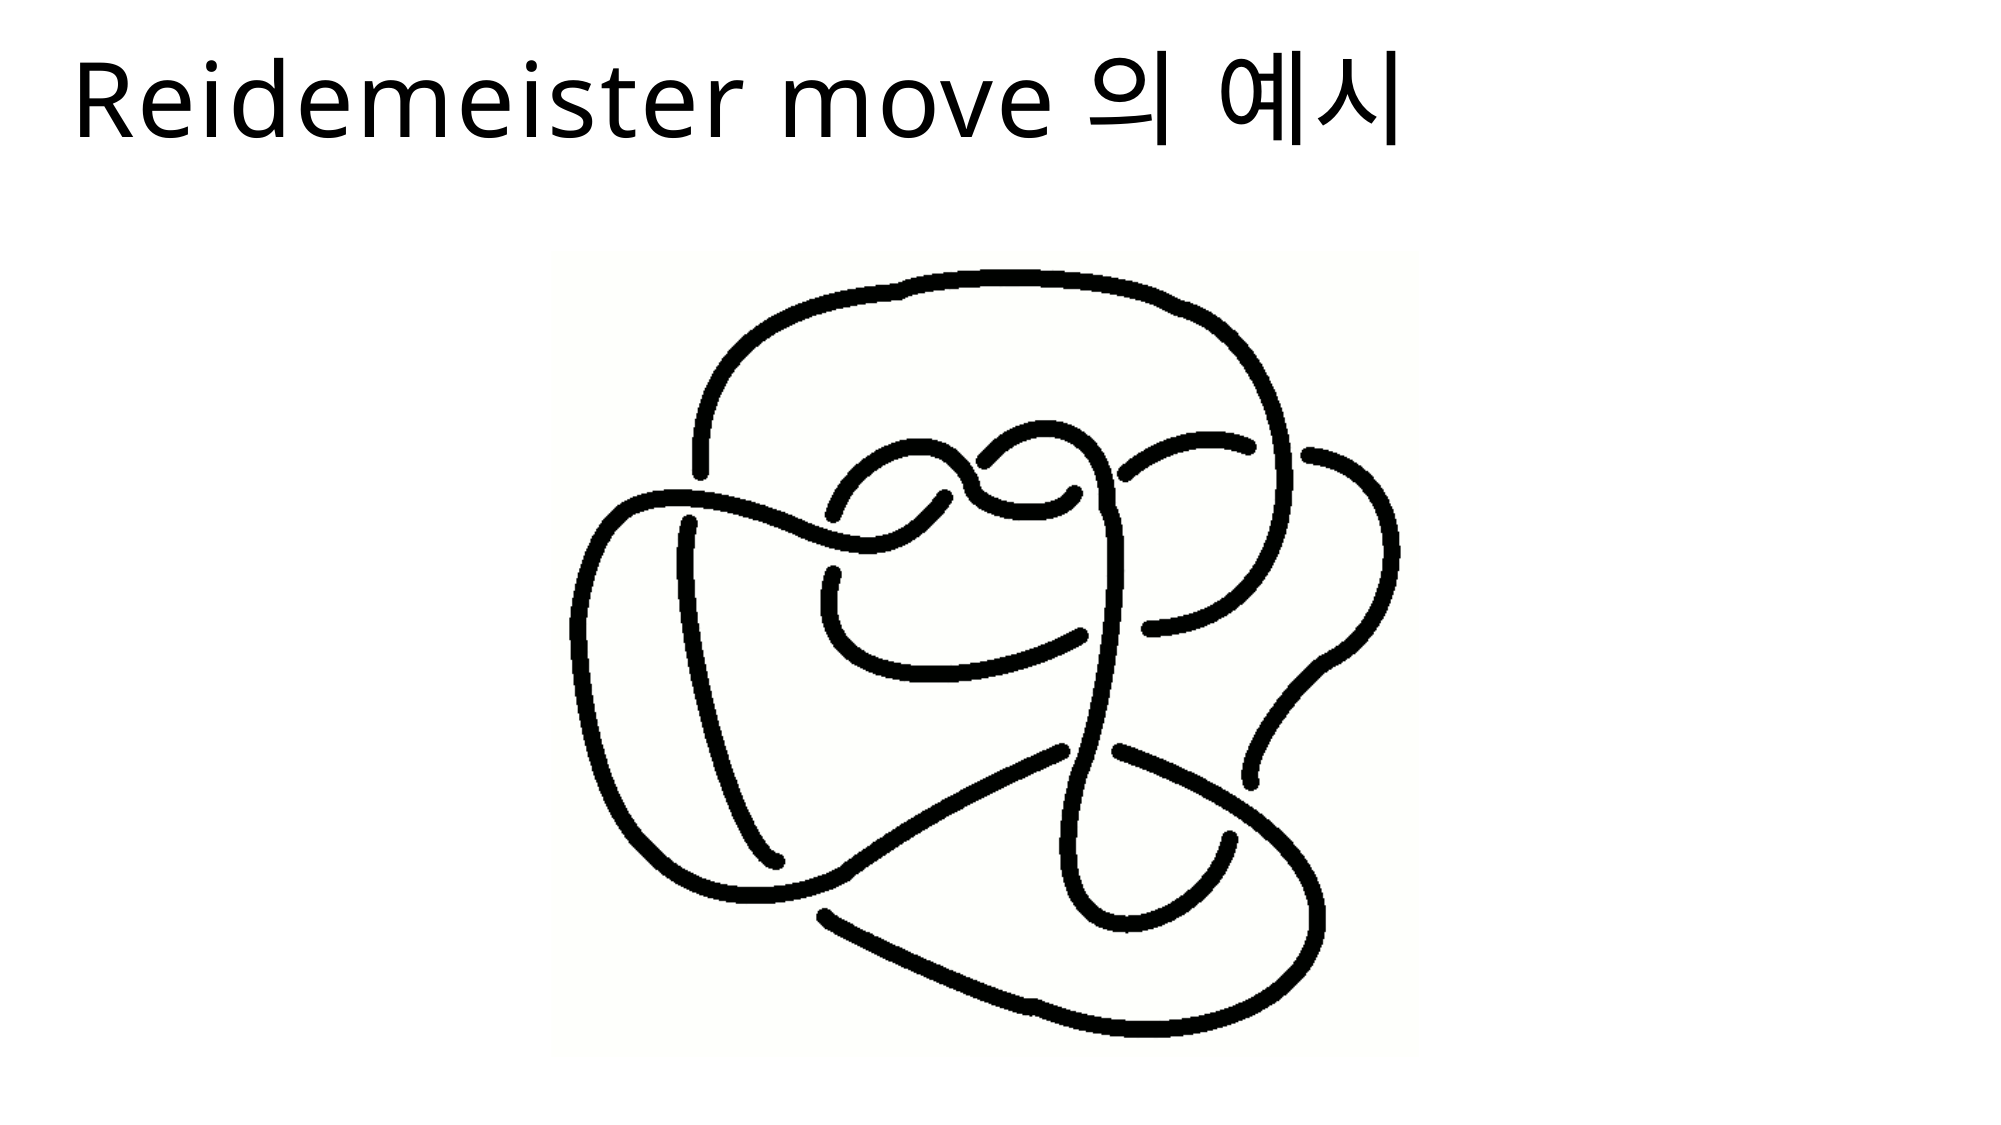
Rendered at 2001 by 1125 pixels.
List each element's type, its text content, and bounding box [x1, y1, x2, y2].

picture [551, 251, 1419, 1057]
title Reidemeister move의 예시 [52, 15, 1948, 169]
